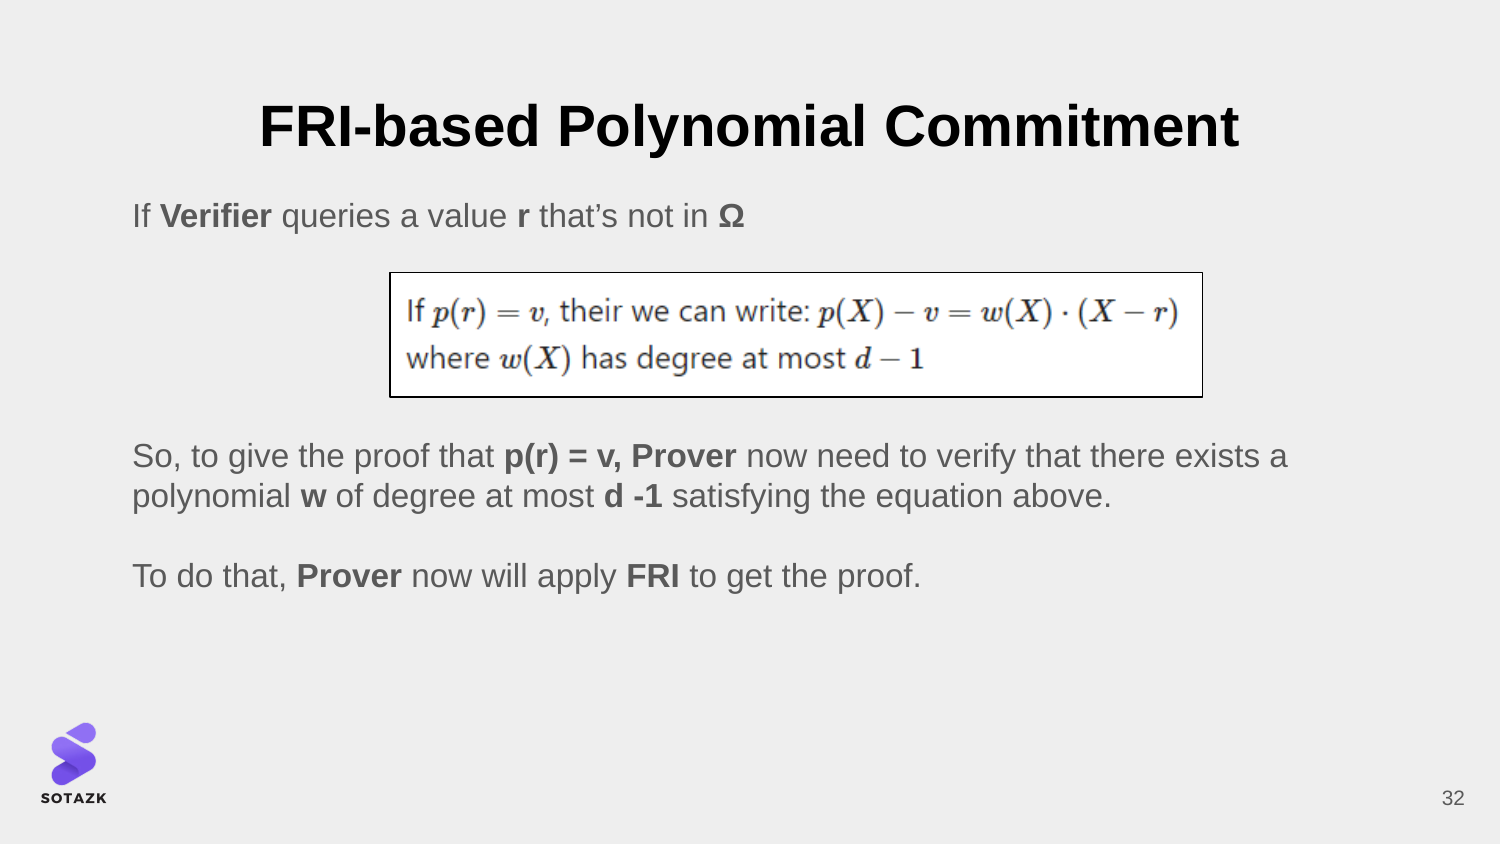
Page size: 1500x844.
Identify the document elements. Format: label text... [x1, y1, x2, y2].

picture [390, 272, 1202, 397]
subtitle If Verifier queries a value r that’s not in Ω So, to give the proof that p(r) = v, Prover now need to verify that there exists a polynomial w of degree at most d -1 satisfying the equation above. To do that, Prover now will apply FRI to get the proof. [116, 179, 1383, 281]
picture [29, 719, 120, 806]
title FRI-based Polynomial Commitment [116, 72, 1383, 179]
slide_number ‹#› [1389, 764, 1480, 830]
